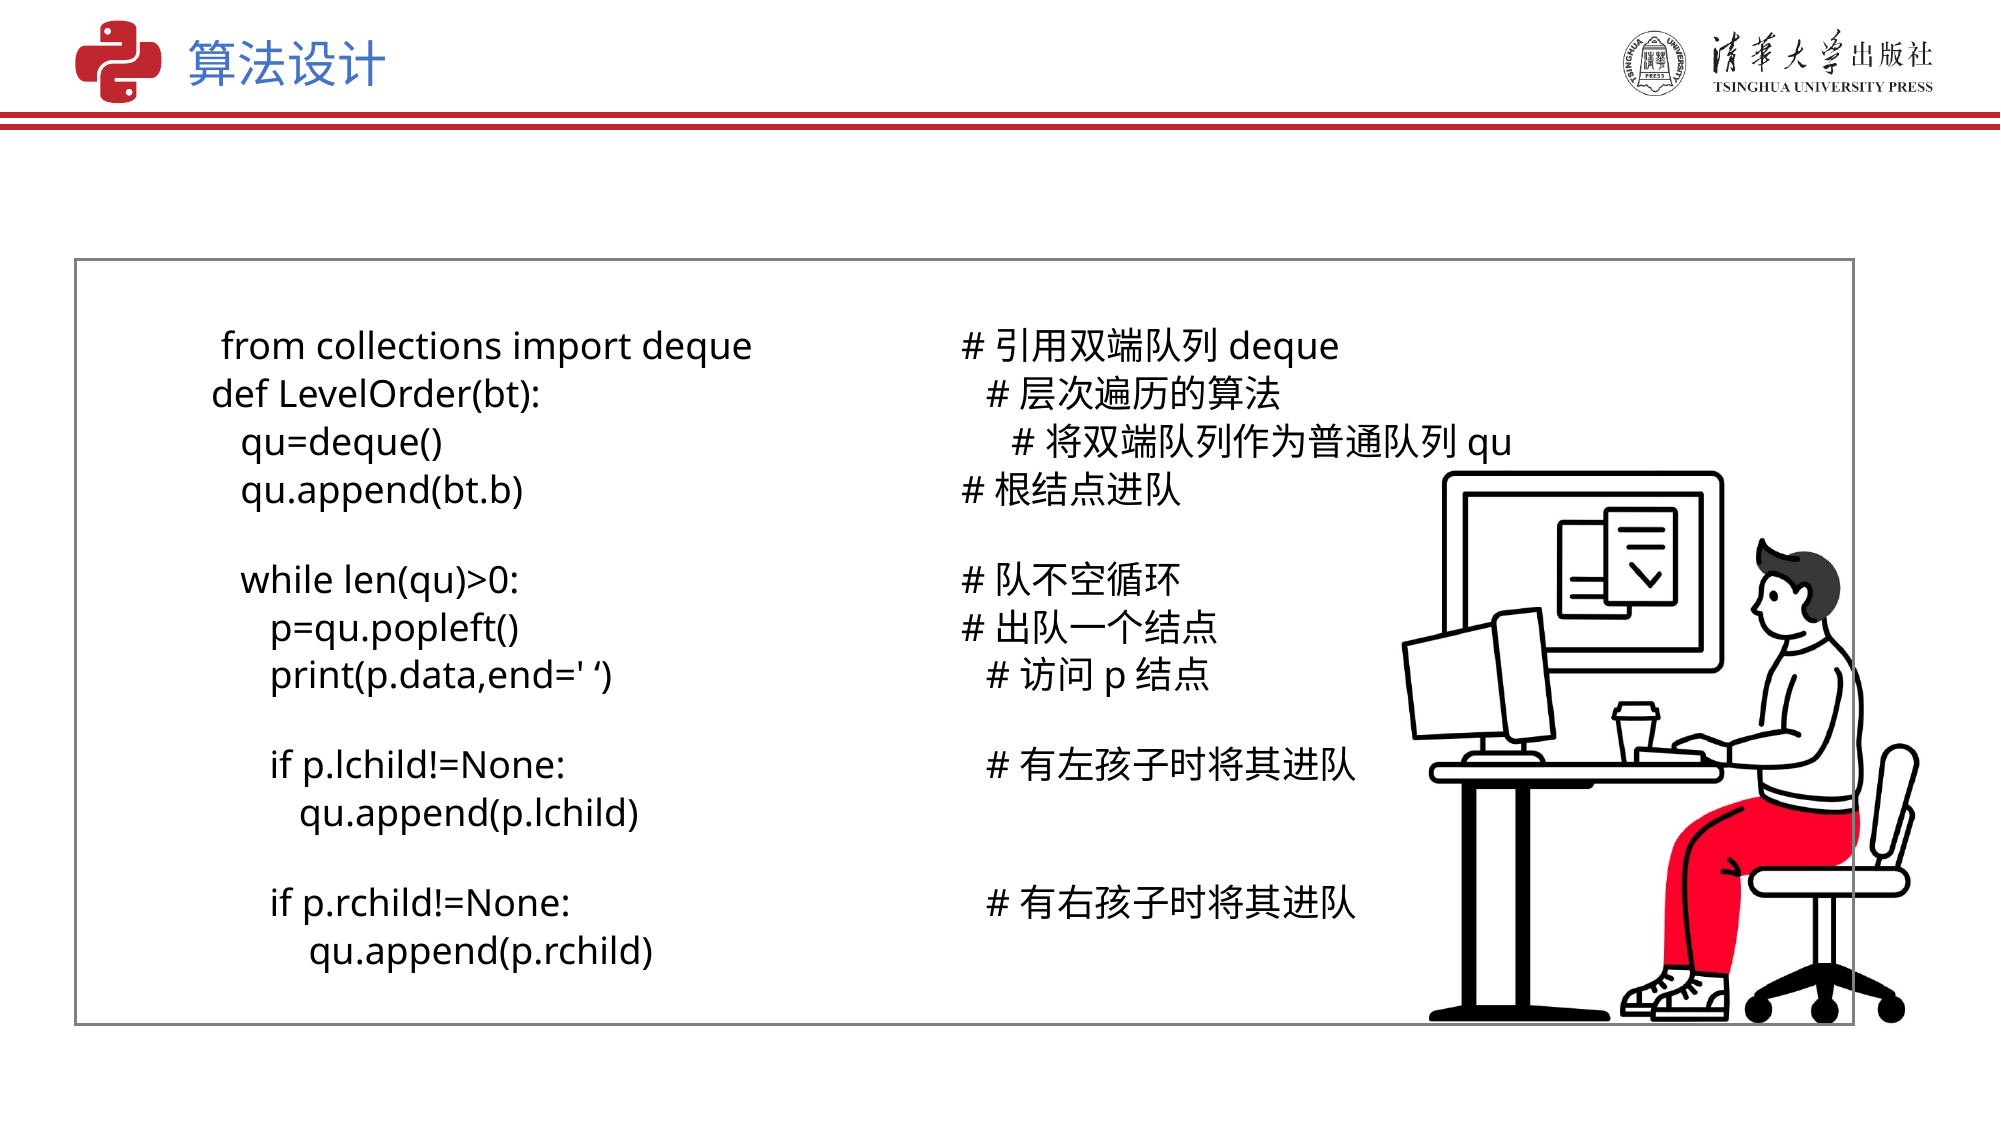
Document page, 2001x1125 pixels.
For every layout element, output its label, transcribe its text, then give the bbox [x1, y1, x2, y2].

text_box 算法设计 [172, 24, 403, 100]
text_box from collections import deque #引用双端队列deque def LevelOrder(bt): #层次遍历的算法 qu=deque() #将双端队列作为普通队列qu qu.append(bt.b) #根结点进队 while len(qu)>0: #队不空循环 p=qu.popleft() #出队一个结点 print(p.data,end=' ‘) #访问p结点 if p.lchild!=None: #有左孩子时将其进队 qu.append(p.lchild) if p.rchild!=None: #有右孩子时将其进队 qu.append(p.rchild) [196, 311, 1863, 980]
picture [1384, 404, 2001, 1065]
text_box [74, 258, 1855, 1026]
